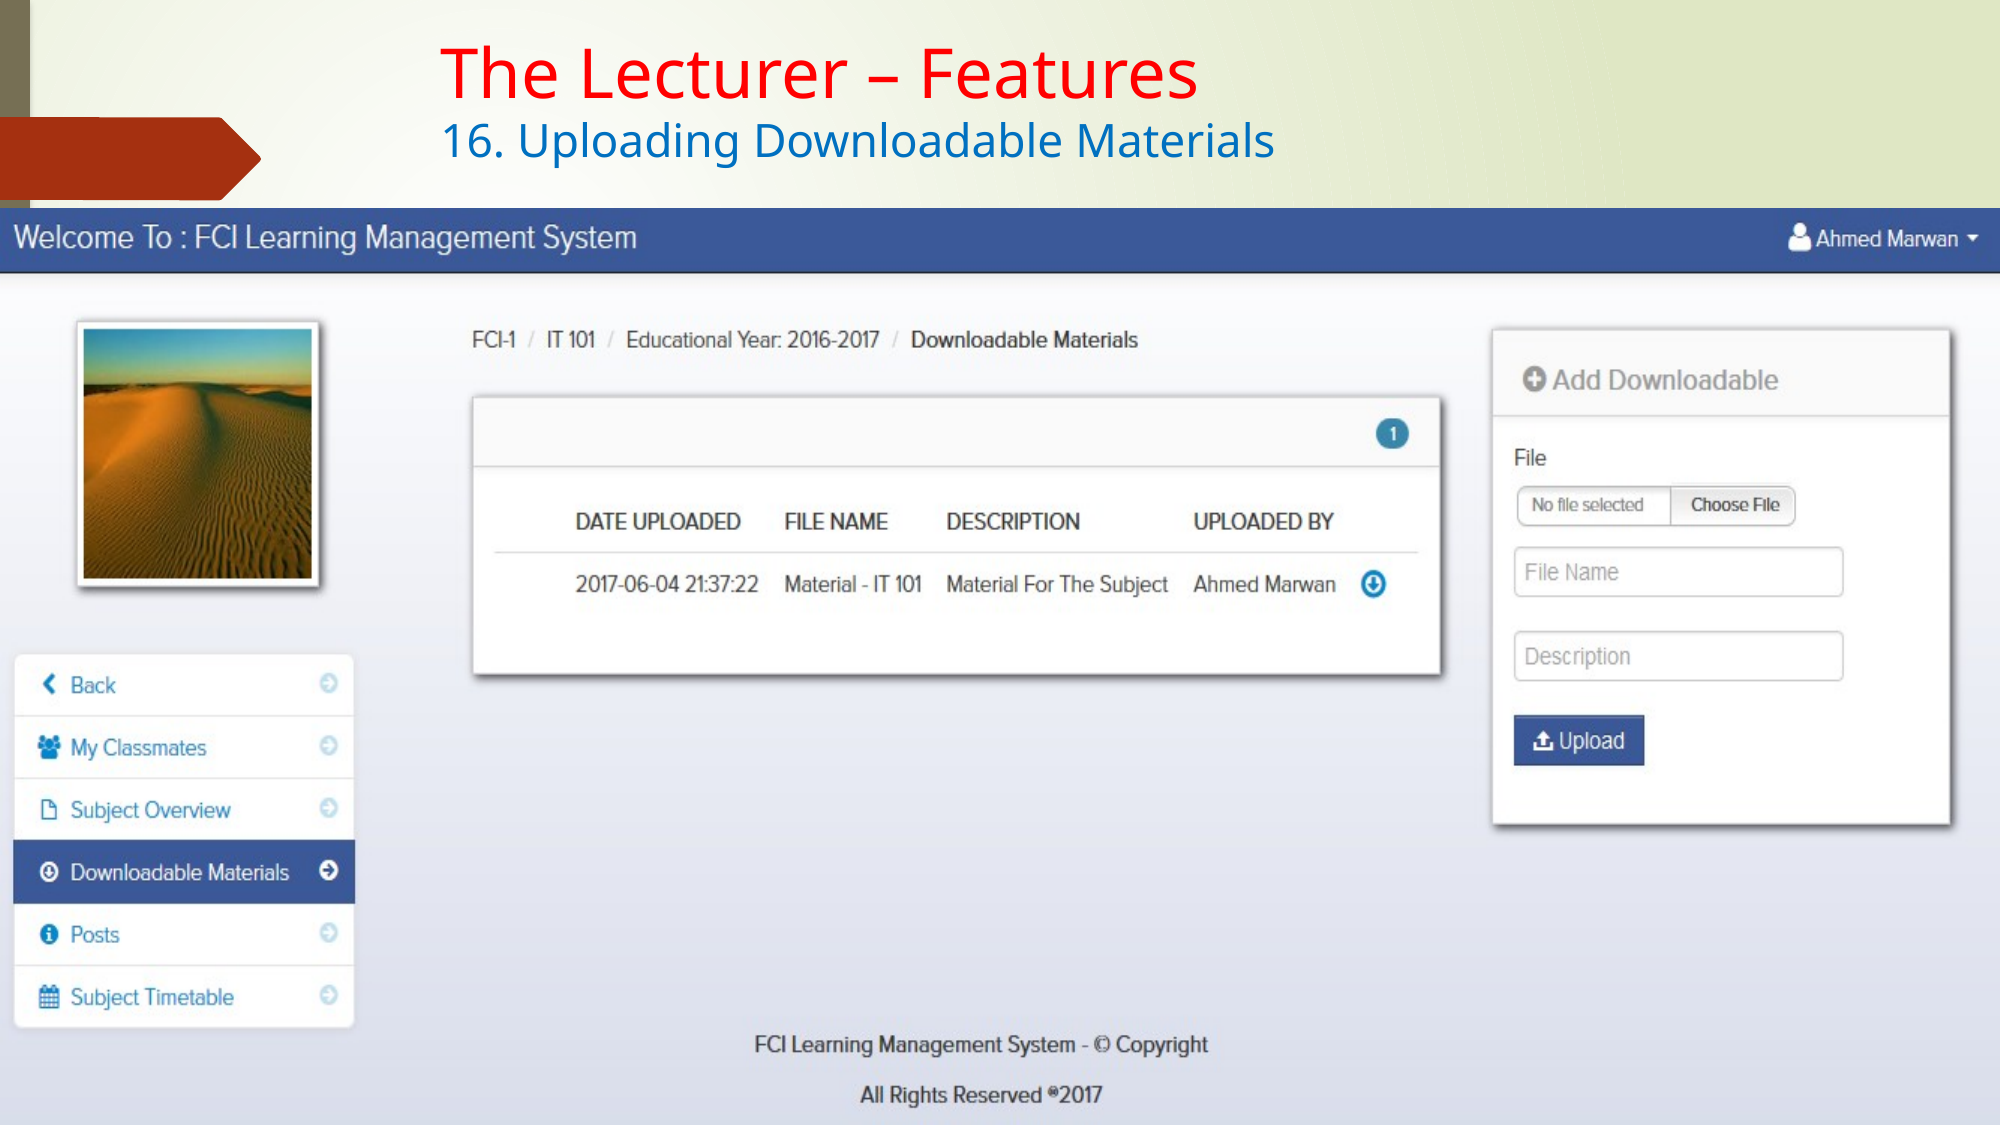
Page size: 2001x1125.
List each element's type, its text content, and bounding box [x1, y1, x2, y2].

title The Lecturer – Features 16. Uploading Downloadable Materials [425, 21, 1888, 177]
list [0, 208, 2000, 1125]
